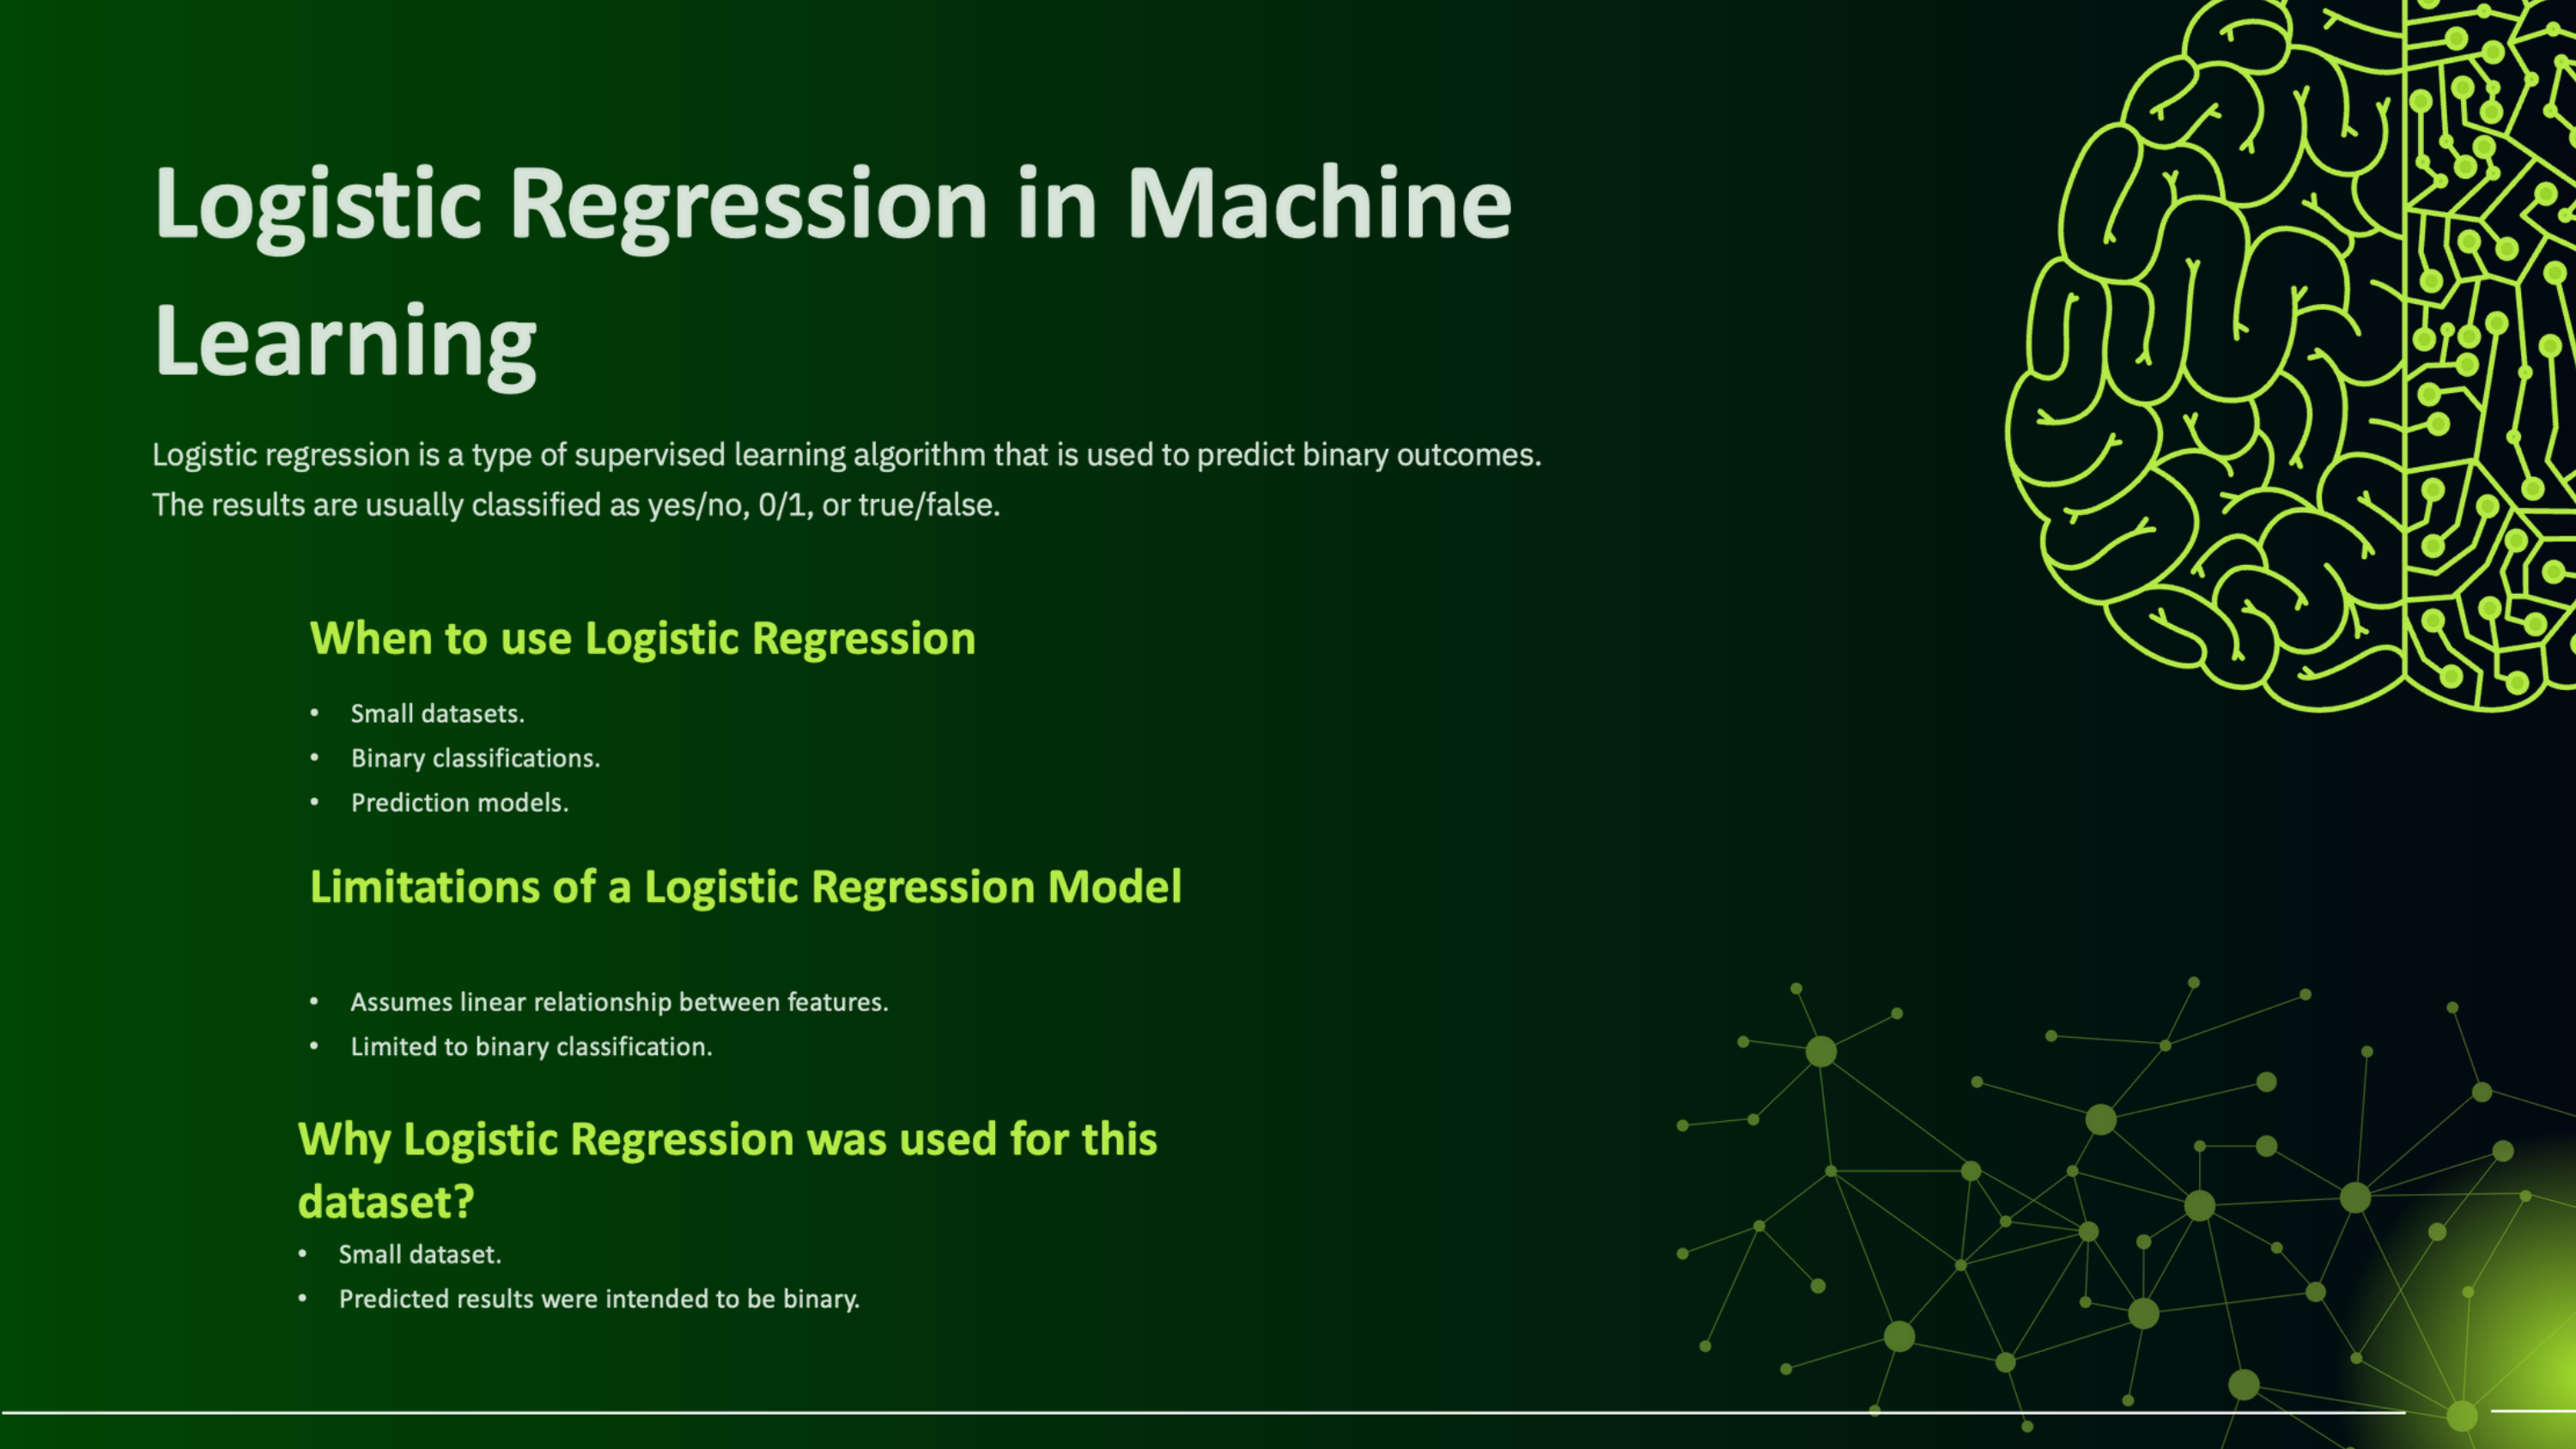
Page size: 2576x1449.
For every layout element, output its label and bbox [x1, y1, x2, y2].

text_box [0, 0, 2576, 1449]
